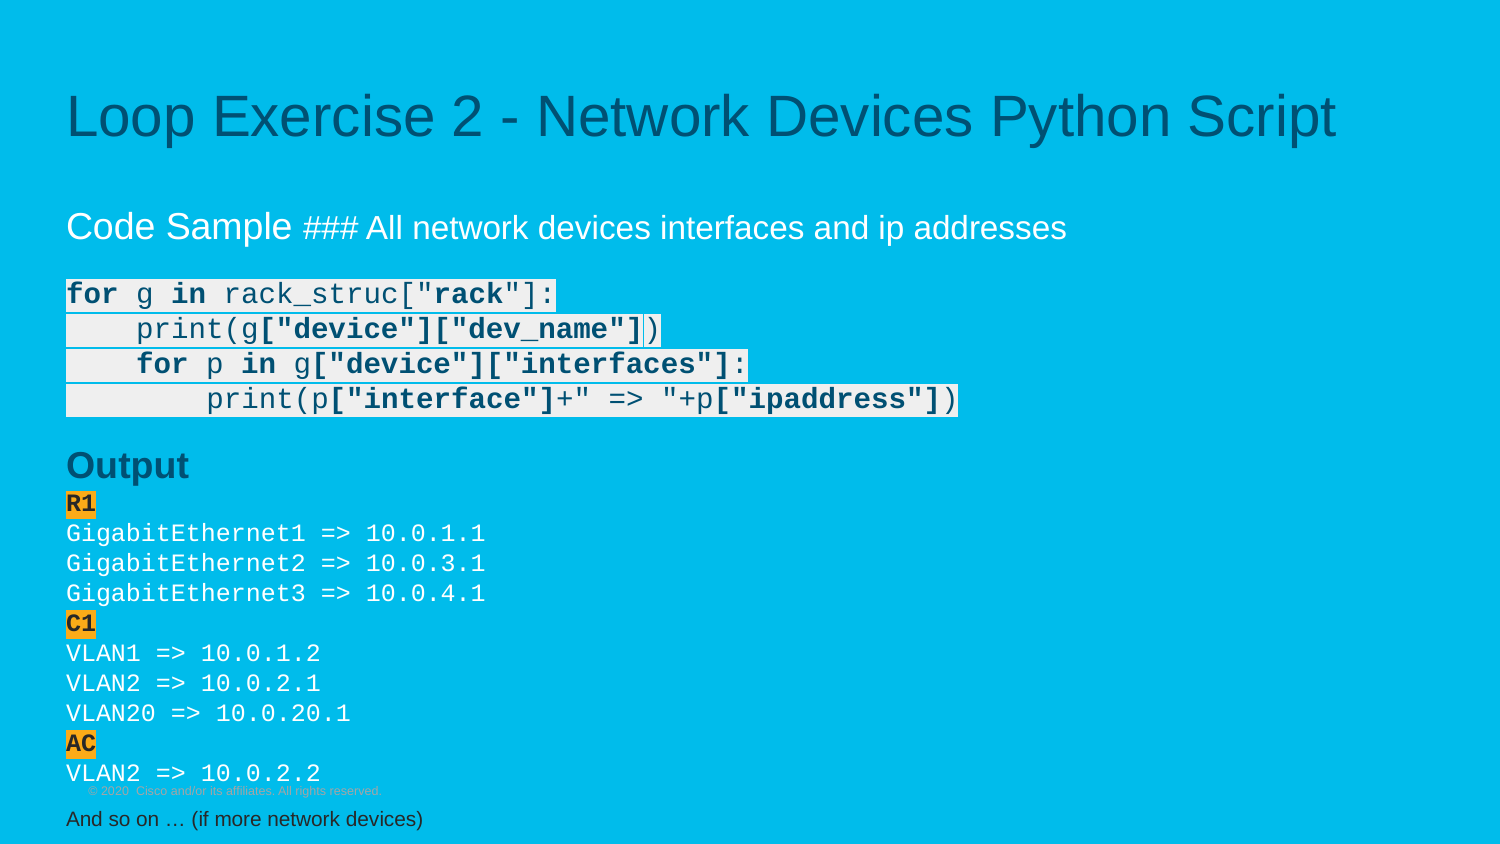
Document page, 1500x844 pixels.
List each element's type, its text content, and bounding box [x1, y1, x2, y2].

list Code Sample ### All network devices interfaces and ip addresses for g in rack_struc["rack"]: print(g["device"]["dev_name"]) for p in g["device"]["interfaces"]: print(p["interface"]+" => "+p["ipaddress"]) Output R1 GigabitEthernet1 => 10.0.1.1 GigabitEthernet2 => 10.0.3.1 GigabitEthernet3 => 10.0.4.1 C1 VLAN1 => 10.0.1.2 VLAN2 => 10.0.2.1 VLAN20 => 10.0.20.1 AC VLAN2 => 10.0.2.2 And so on … (if more network devices) [51, 189, 1449, 844]
title Loop Exercise 2 - Network Devices Python Script [51, 72, 1449, 167]
